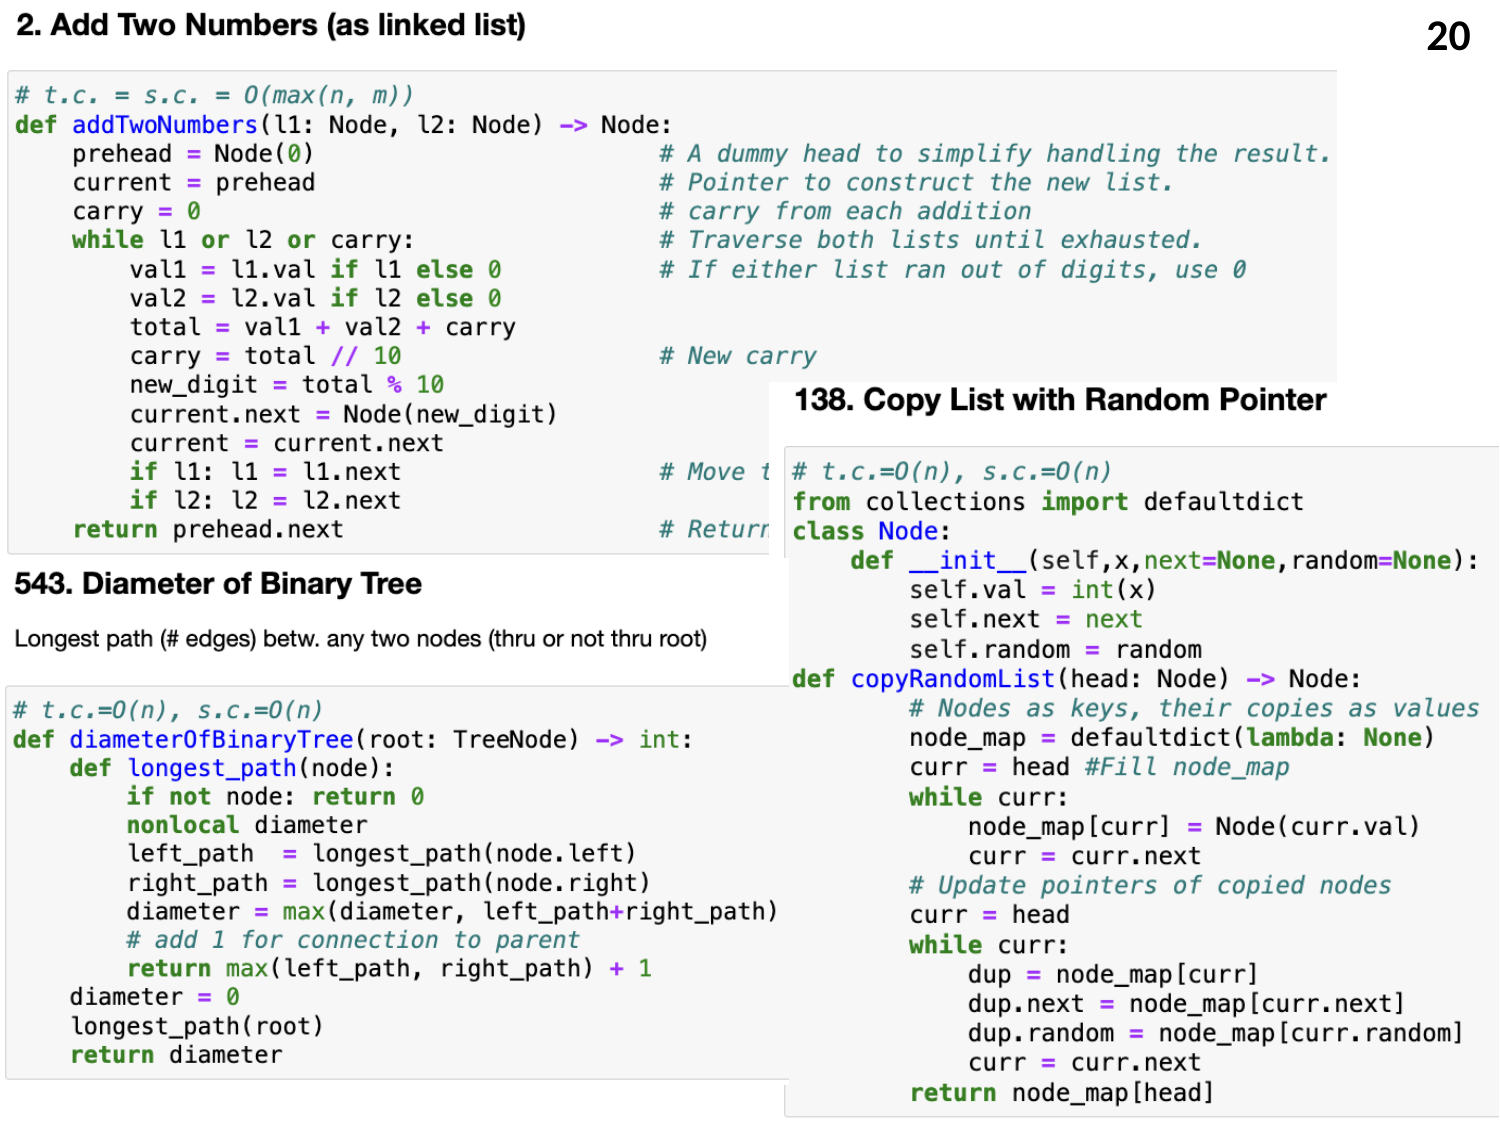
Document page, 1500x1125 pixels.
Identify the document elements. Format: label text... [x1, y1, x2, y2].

text_box 20 [1411, 0, 1499, 67]
picture [1, 0, 1499, 1125]
